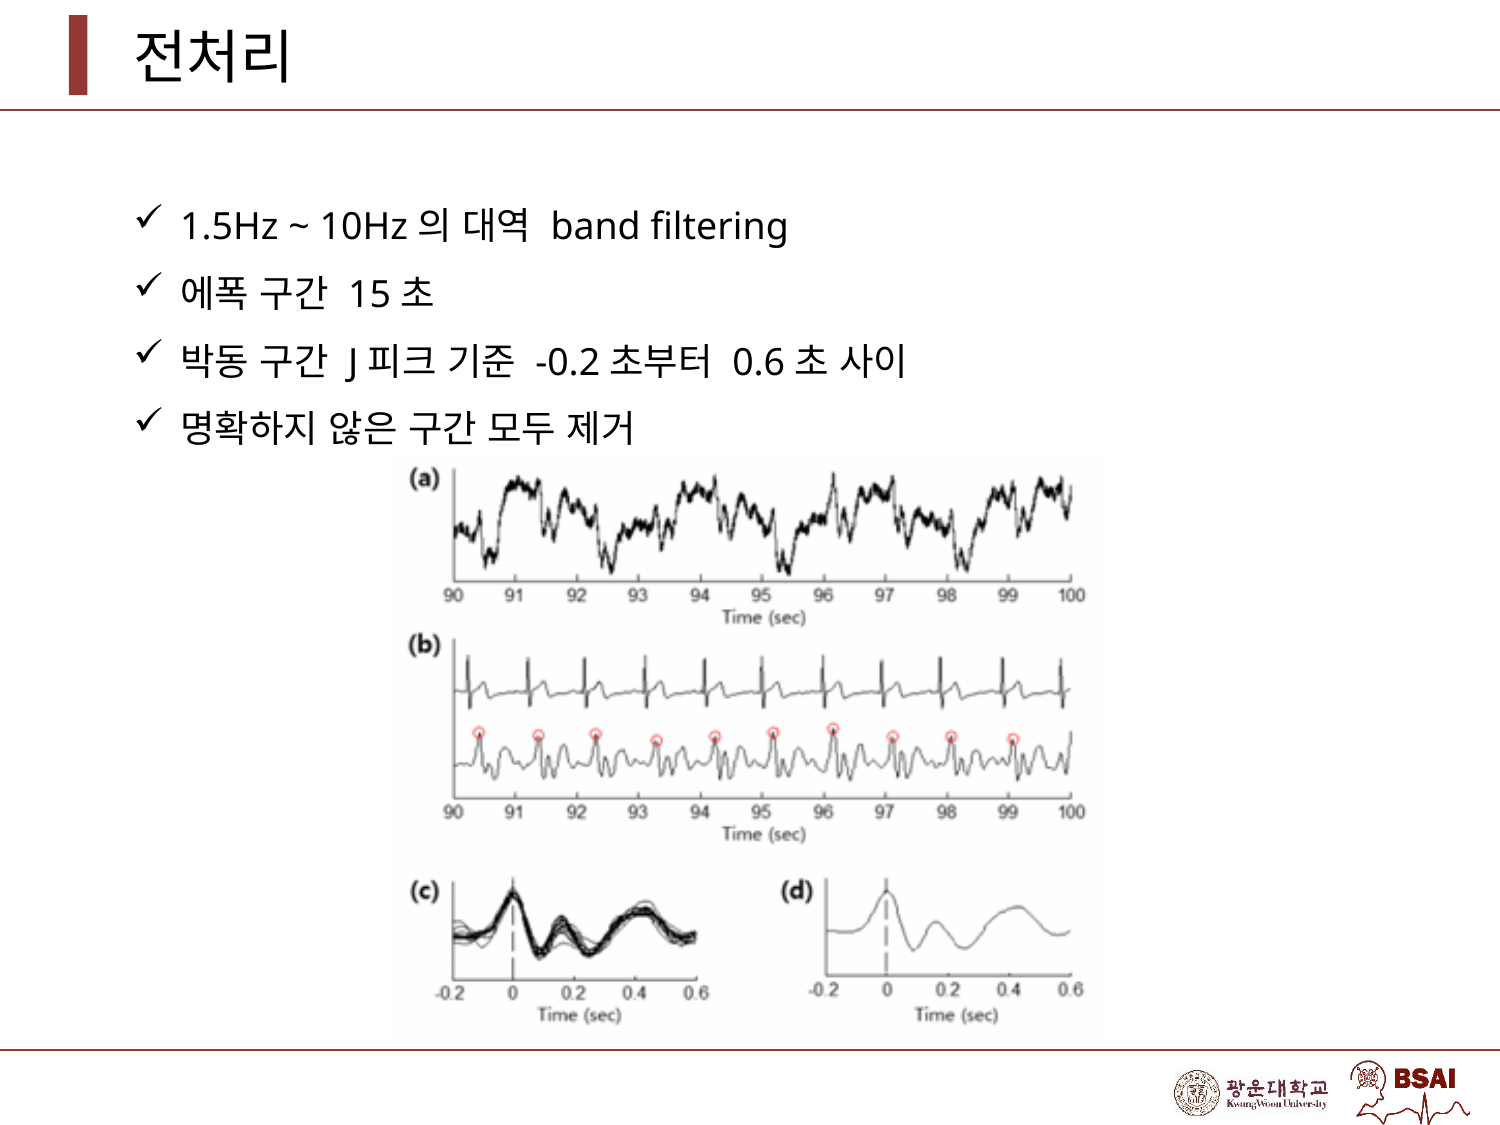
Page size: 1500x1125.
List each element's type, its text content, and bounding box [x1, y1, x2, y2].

title 전처리 [118, 0, 1432, 111]
picture [390, 453, 1110, 1043]
picture [1174, 1070, 1328, 1116]
picture [1348, 1056, 1472, 1125]
text_box 1.5Hz ~ 10Hz의 대역 band filtering 에폭 구간 15초 박동 구간 J피크 기준 -0.2초부터 0.6초 사이 명확하지 않은 구간 모두 제거 [118, 172, 1274, 458]
